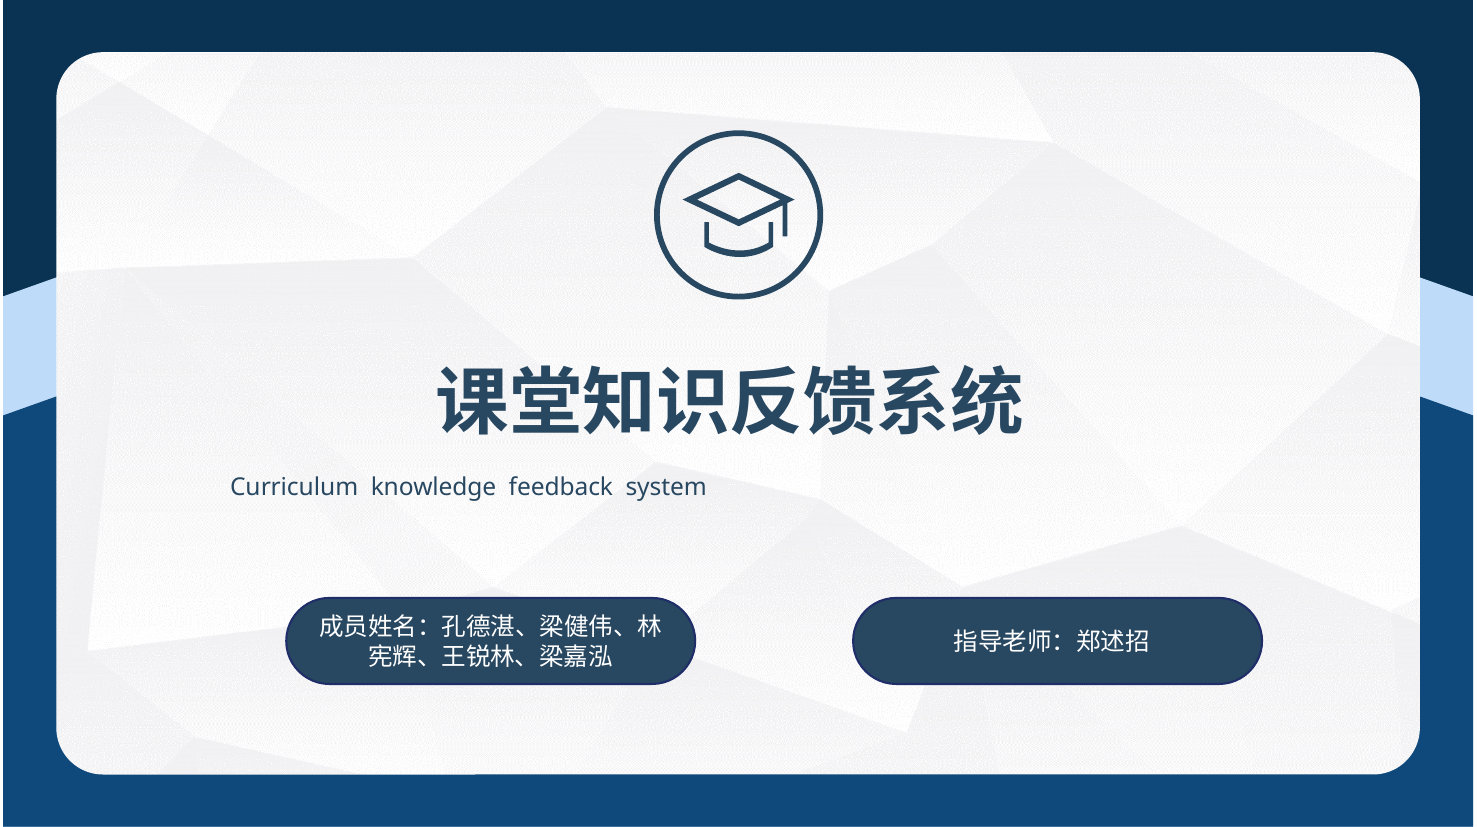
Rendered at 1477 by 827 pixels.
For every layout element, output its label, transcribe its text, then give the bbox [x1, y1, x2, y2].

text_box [286, 597, 1284, 684]
text_box [2, 395, 1475, 827]
text_box [55, 51, 1421, 776]
text_box [1421, 276, 1475, 414]
text_box Curriculum knowledge feedback system [215, 463, 1261, 508]
text_box [2, 276, 55, 414]
text_box [2, 0, 1474, 295]
text_box 课堂知识反馈系统 [186, 347, 1290, 451]
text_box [656, 133, 821, 297]
